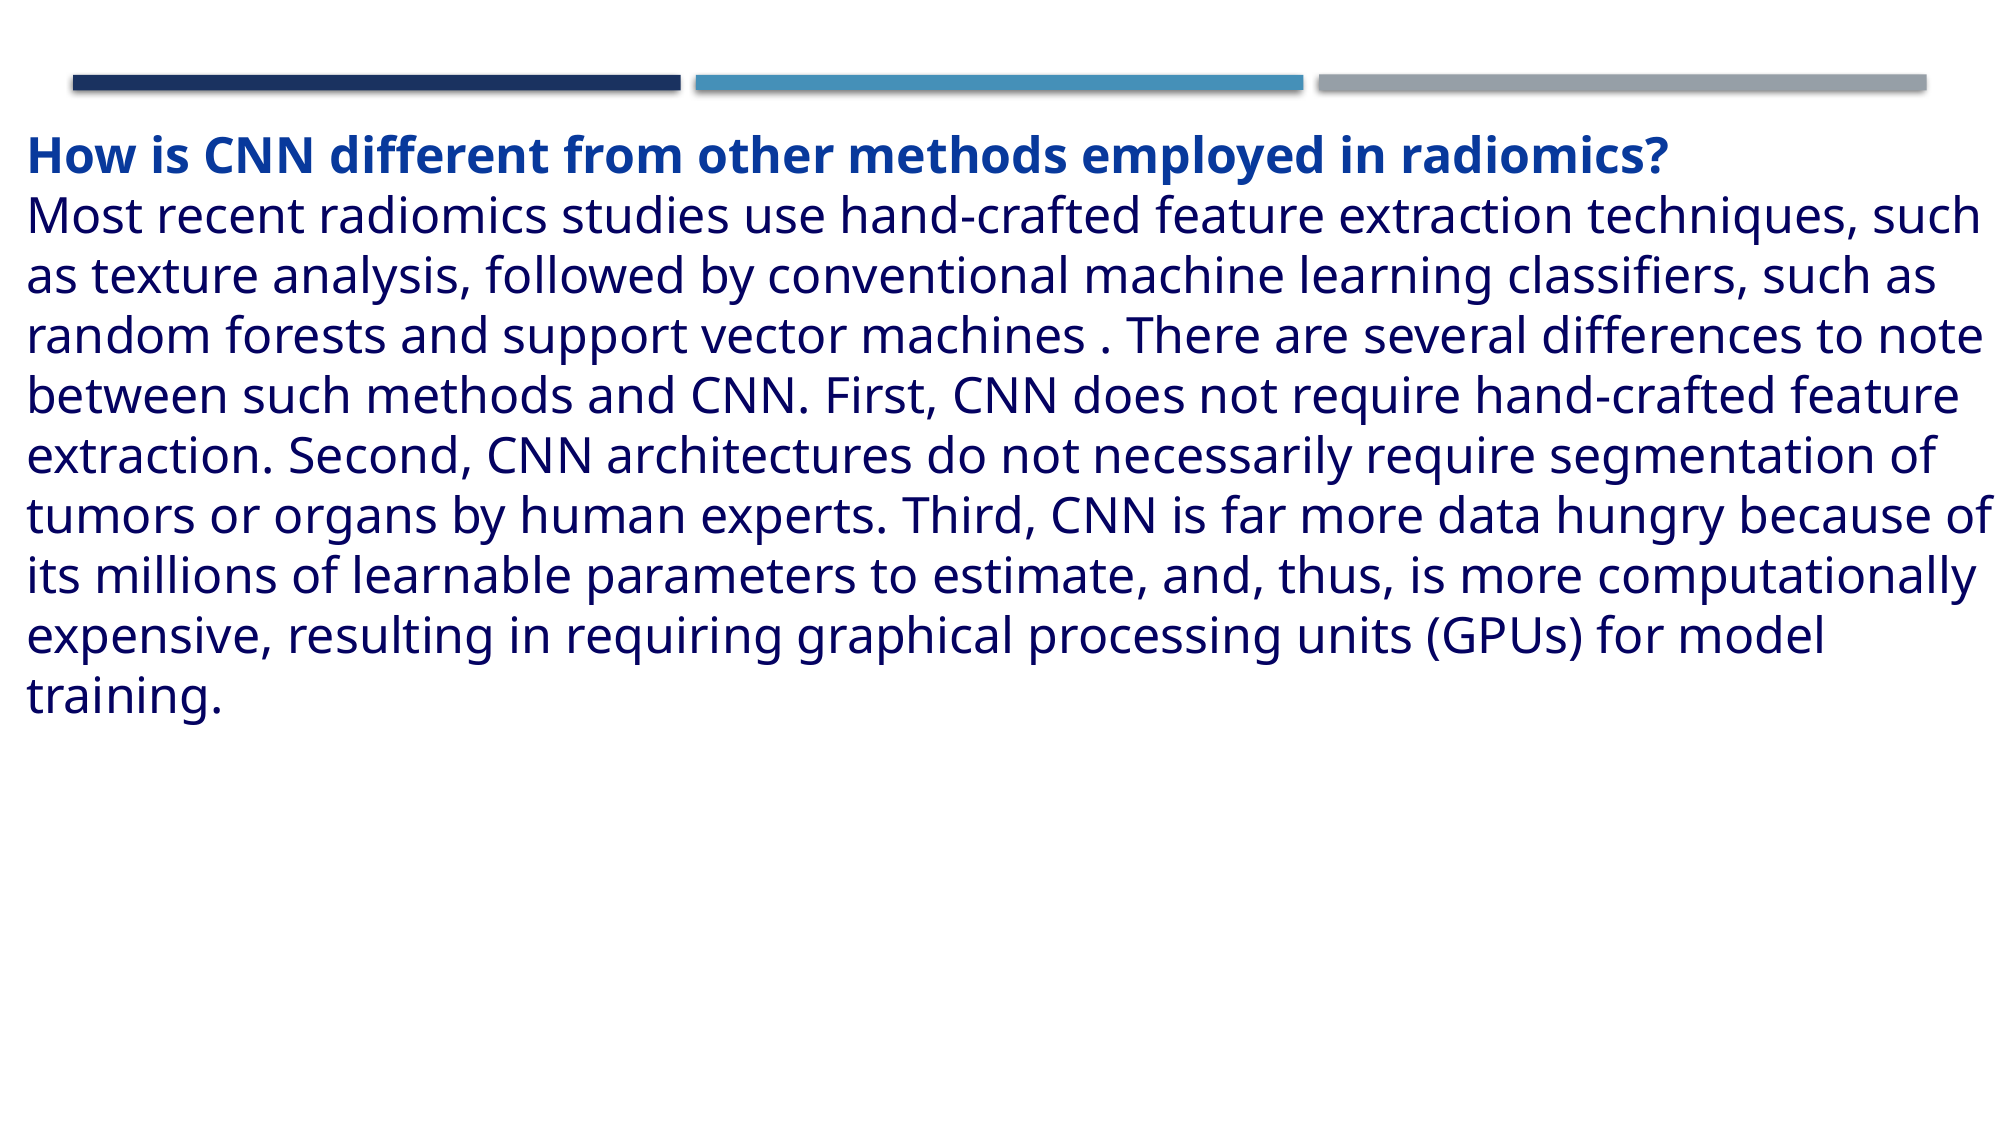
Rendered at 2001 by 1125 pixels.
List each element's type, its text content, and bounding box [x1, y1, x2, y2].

text_box How is CNN different from other methods employed in radiomics? Most recent radiomics studies use hand-crafted feature extraction techniques, such as texture analysis, followed by conventional machine learning classifiers, such as random forests and support vector machines . There are several differences to note between such methods and CNN. First, CNN does not require hand-crafted feature extraction. Second, CNN architectures do not necessarily require segmentation of tumors or organs by human experts. Third, CNN is far more data hungry because of its millions of learnable parameters to estimate, and, thus, is more computationally expensive, resulting in requiring graphical processing units (GPUs) for model training. [11, 115, 2000, 791]
